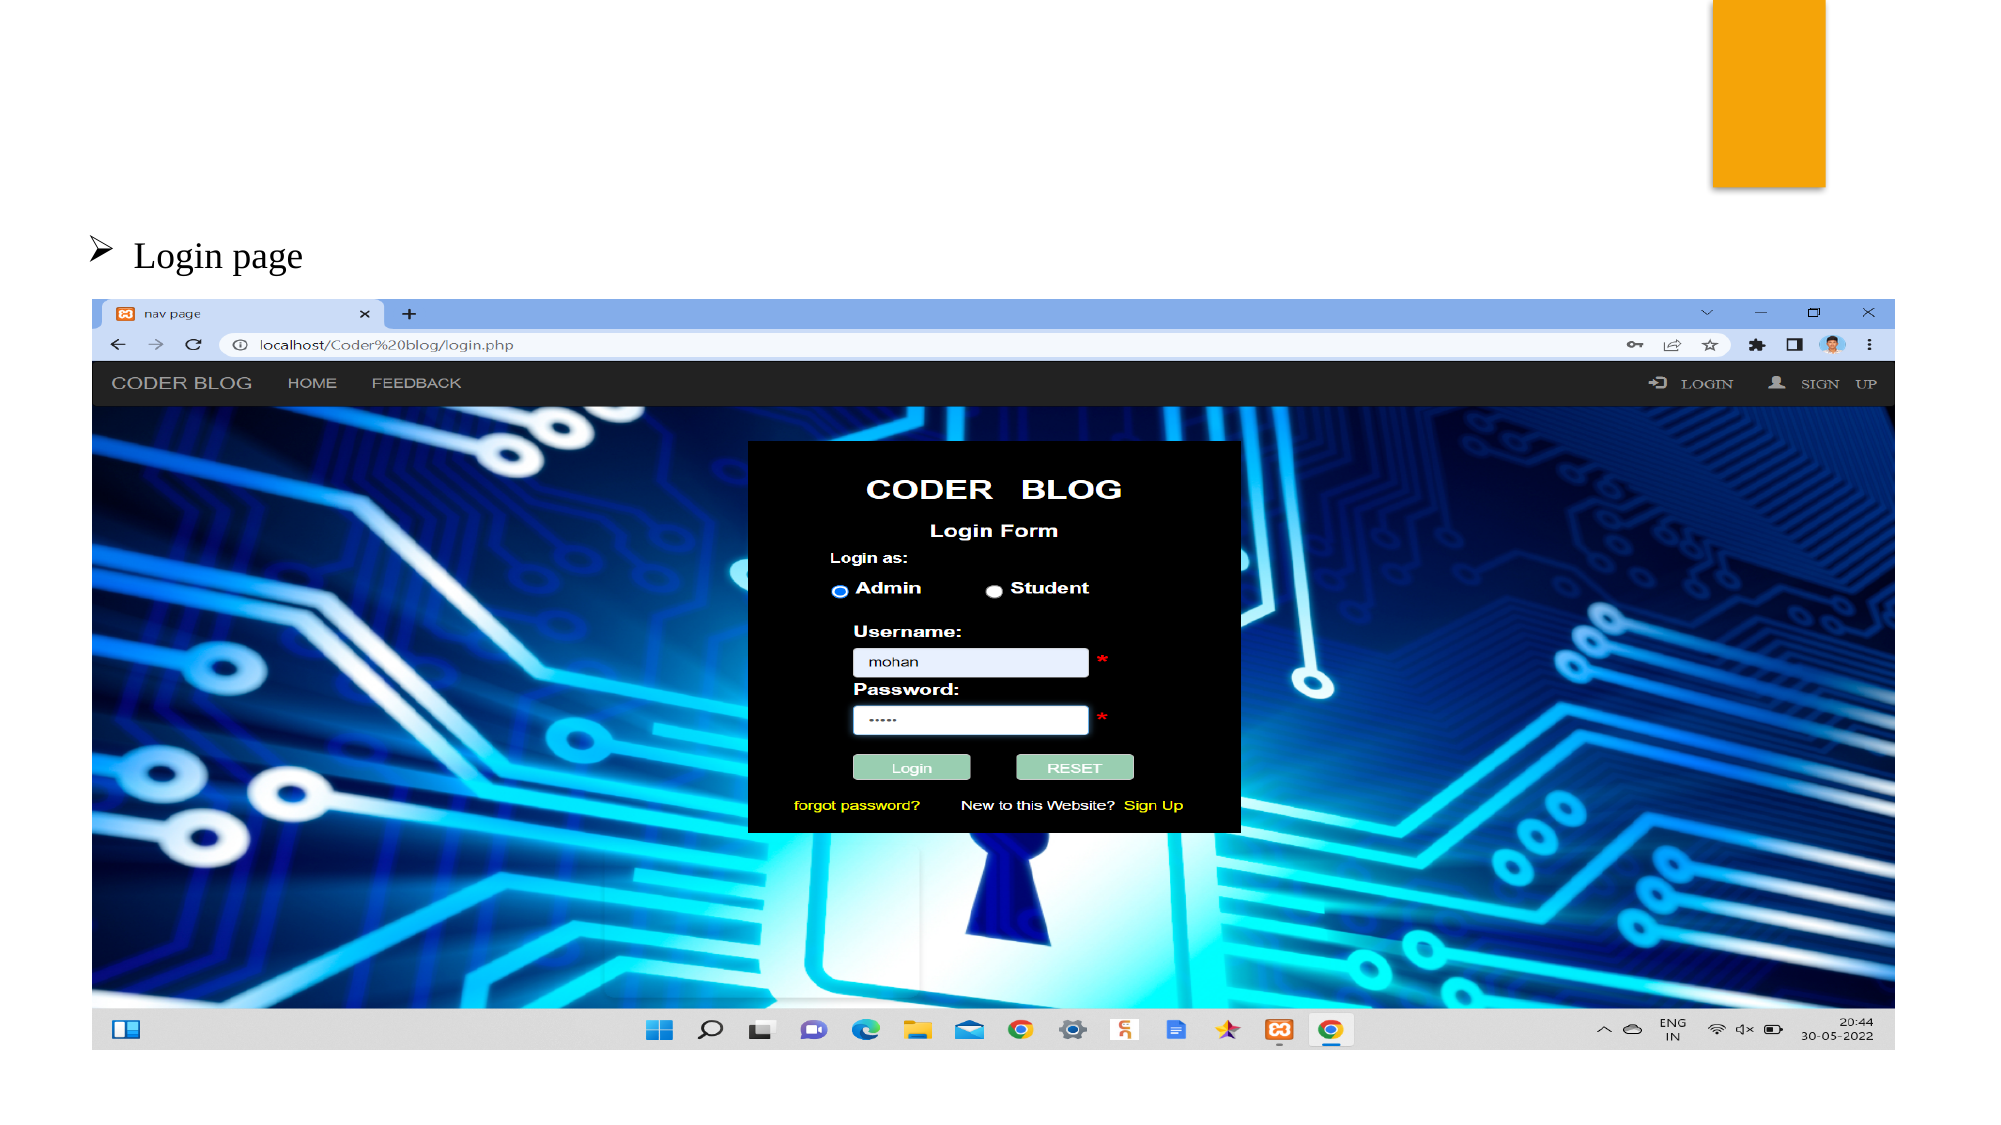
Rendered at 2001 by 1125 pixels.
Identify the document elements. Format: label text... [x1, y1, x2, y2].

picture [92, 299, 1895, 1051]
text_box Login page [71, 223, 1942, 419]
